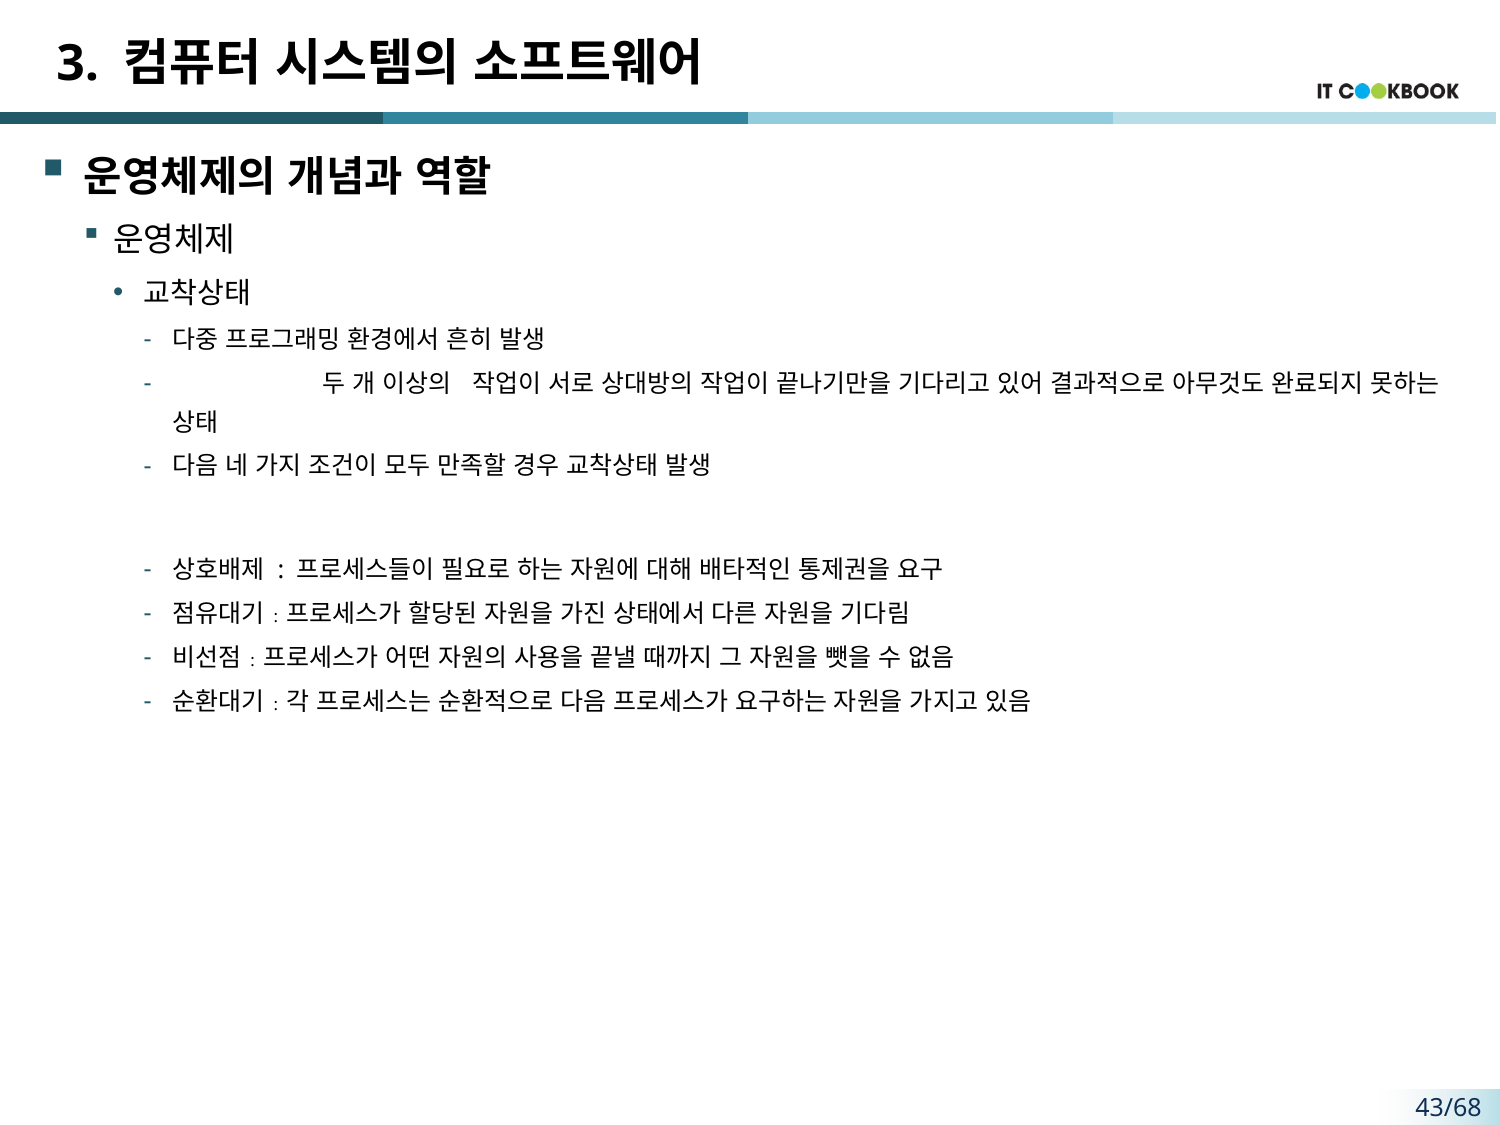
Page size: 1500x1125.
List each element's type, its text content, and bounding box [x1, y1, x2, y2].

title 3. 컴퓨터 시스템의 소프트웨어 [41, 15, 1282, 106]
list 운영체제의 개념과 역할 운영체제 교착상태 다중 프로그래밍 환경에서 흔히 발생 두 개 이상의 작업이 서로 상대방의 작업이 끝나기만을 기다리고 있어 결과적으로 아무것도 완료되지 못하는 상태 다음 네 가지 조건이 모두 만족할 경우 교착상태 발생 상호배제 : 프로세스들이 필요로 하는 자원에 대해 배타적인 통제권을 요구 점유대기 : 프로세스가 할당된 자원을 가진 상태에서 다른 자원을 기다림 비선점 : 프로세스가 어떤 자원의 사용을 끝낼 때까지 그 자원을 뺏을 수 없음 순환대기 : 각 프로세스는 순환적으로 다음 프로세스가 요구하는 자원을 가지고 있음 [10, 131, 1481, 1096]
picture [1365, 83, 1459, 99]
picture [1317, 83, 1360, 99]
